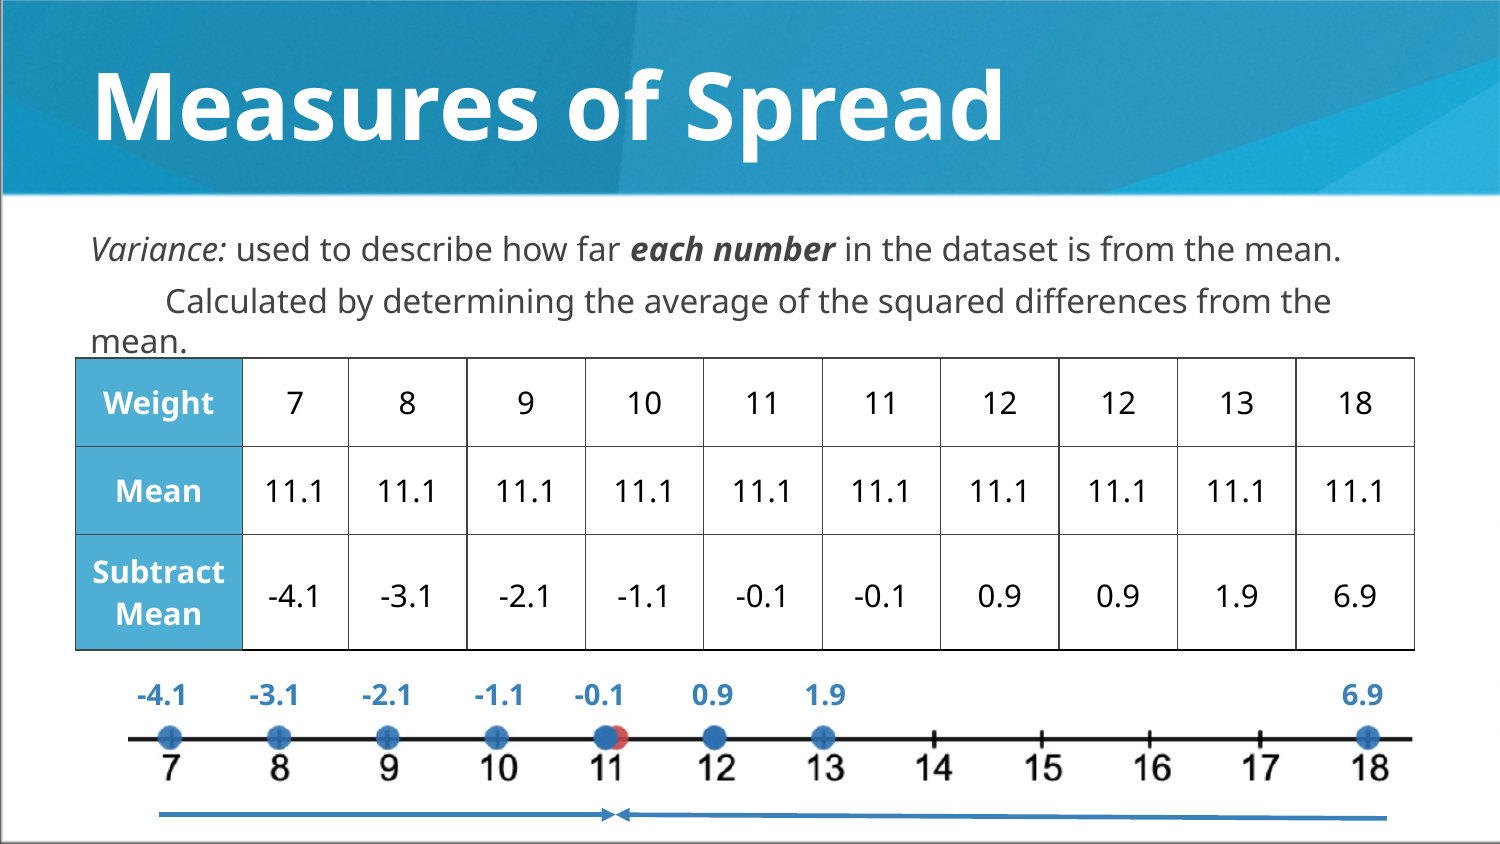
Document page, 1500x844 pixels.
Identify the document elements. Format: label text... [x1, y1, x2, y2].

table_cell 11.1 [468, 447, 585, 534]
table_cell 11.1 [704, 447, 822, 534]
table_header 18 [1297, 359, 1414, 446]
text_box -4.1 [112, 661, 214, 727]
table_header 9 [468, 359, 585, 446]
text_box -1.1 [449, 661, 549, 709]
text_box -0.1 [549, 661, 651, 709]
table_cell -3.1 [349, 535, 466, 649]
text_box -2.1 [337, 661, 439, 709]
table_cell 11.1 [1297, 447, 1414, 534]
text_box 0.9 [662, 661, 764, 709]
table_cell -2.1 [468, 535, 585, 649]
table_header Weight [76, 359, 242, 446]
table_cell 11.1 [823, 447, 940, 534]
table_cell -0.1 [704, 535, 822, 649]
picture [0, 0, 1500, 844]
table_cell 11.1 [1178, 447, 1295, 534]
table_cell 11.1 [349, 447, 466, 534]
title Measures of Spread [75, 33, 1425, 175]
table_cell -1.1 [586, 535, 703, 649]
table_cell 11.1 [586, 447, 703, 534]
table_cell 11.1 [1060, 447, 1177, 534]
table_cell 0.9 [1060, 535, 1177, 649]
list Variance: used to describe how far each number in the dataset is from the mean. Calculated by determining the average of the squared differences from the mean. [75, 213, 1432, 775]
table_header 8 [349, 359, 466, 446]
table_header 10 [586, 359, 703, 446]
text_box 6.9 [1312, 661, 1414, 712]
table_cell 1.9 [1178, 535, 1295, 649]
table_cell -0.1 [823, 535, 940, 649]
table_header 13 [1178, 359, 1295, 446]
table_header 12 [1060, 359, 1177, 446]
table_cell 0.9 [941, 535, 1058, 649]
table_cell -4.1 [243, 535, 348, 649]
table_header 11 [704, 359, 822, 446]
table_cell Mean [76, 447, 242, 534]
table_cell Subtract Mean [76, 535, 242, 649]
text_box -3.1 [224, 661, 326, 709]
table_header 12 [941, 359, 1058, 446]
table_cell 11.1 [941, 447, 1058, 534]
table_header 11 [823, 359, 940, 446]
table_cell 11.1 [243, 447, 348, 534]
table_header 7 [243, 359, 348, 446]
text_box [615, 814, 1388, 819]
table_cell 6.9 [1297, 535, 1414, 649]
text_box 1.9 [774, 661, 876, 709]
